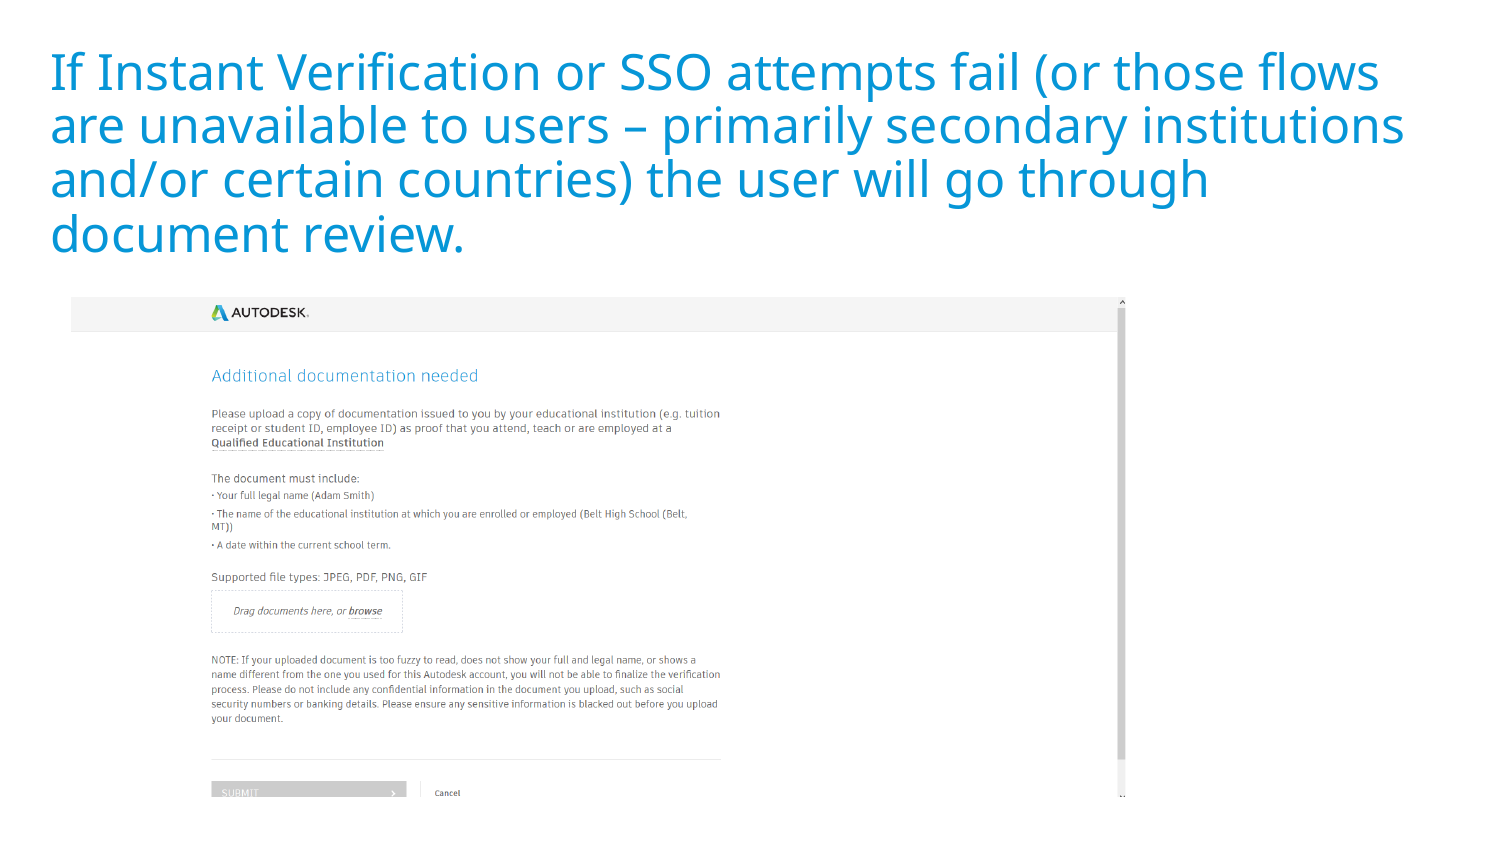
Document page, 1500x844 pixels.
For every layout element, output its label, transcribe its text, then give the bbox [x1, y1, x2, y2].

picture [71, 297, 1126, 797]
title If Instant Verification or SSO attempts fail (or those flows are unavailable to users – primarily secondary institutions and/or certain countries) the user will go through document review. [50, 46, 1450, 122]
